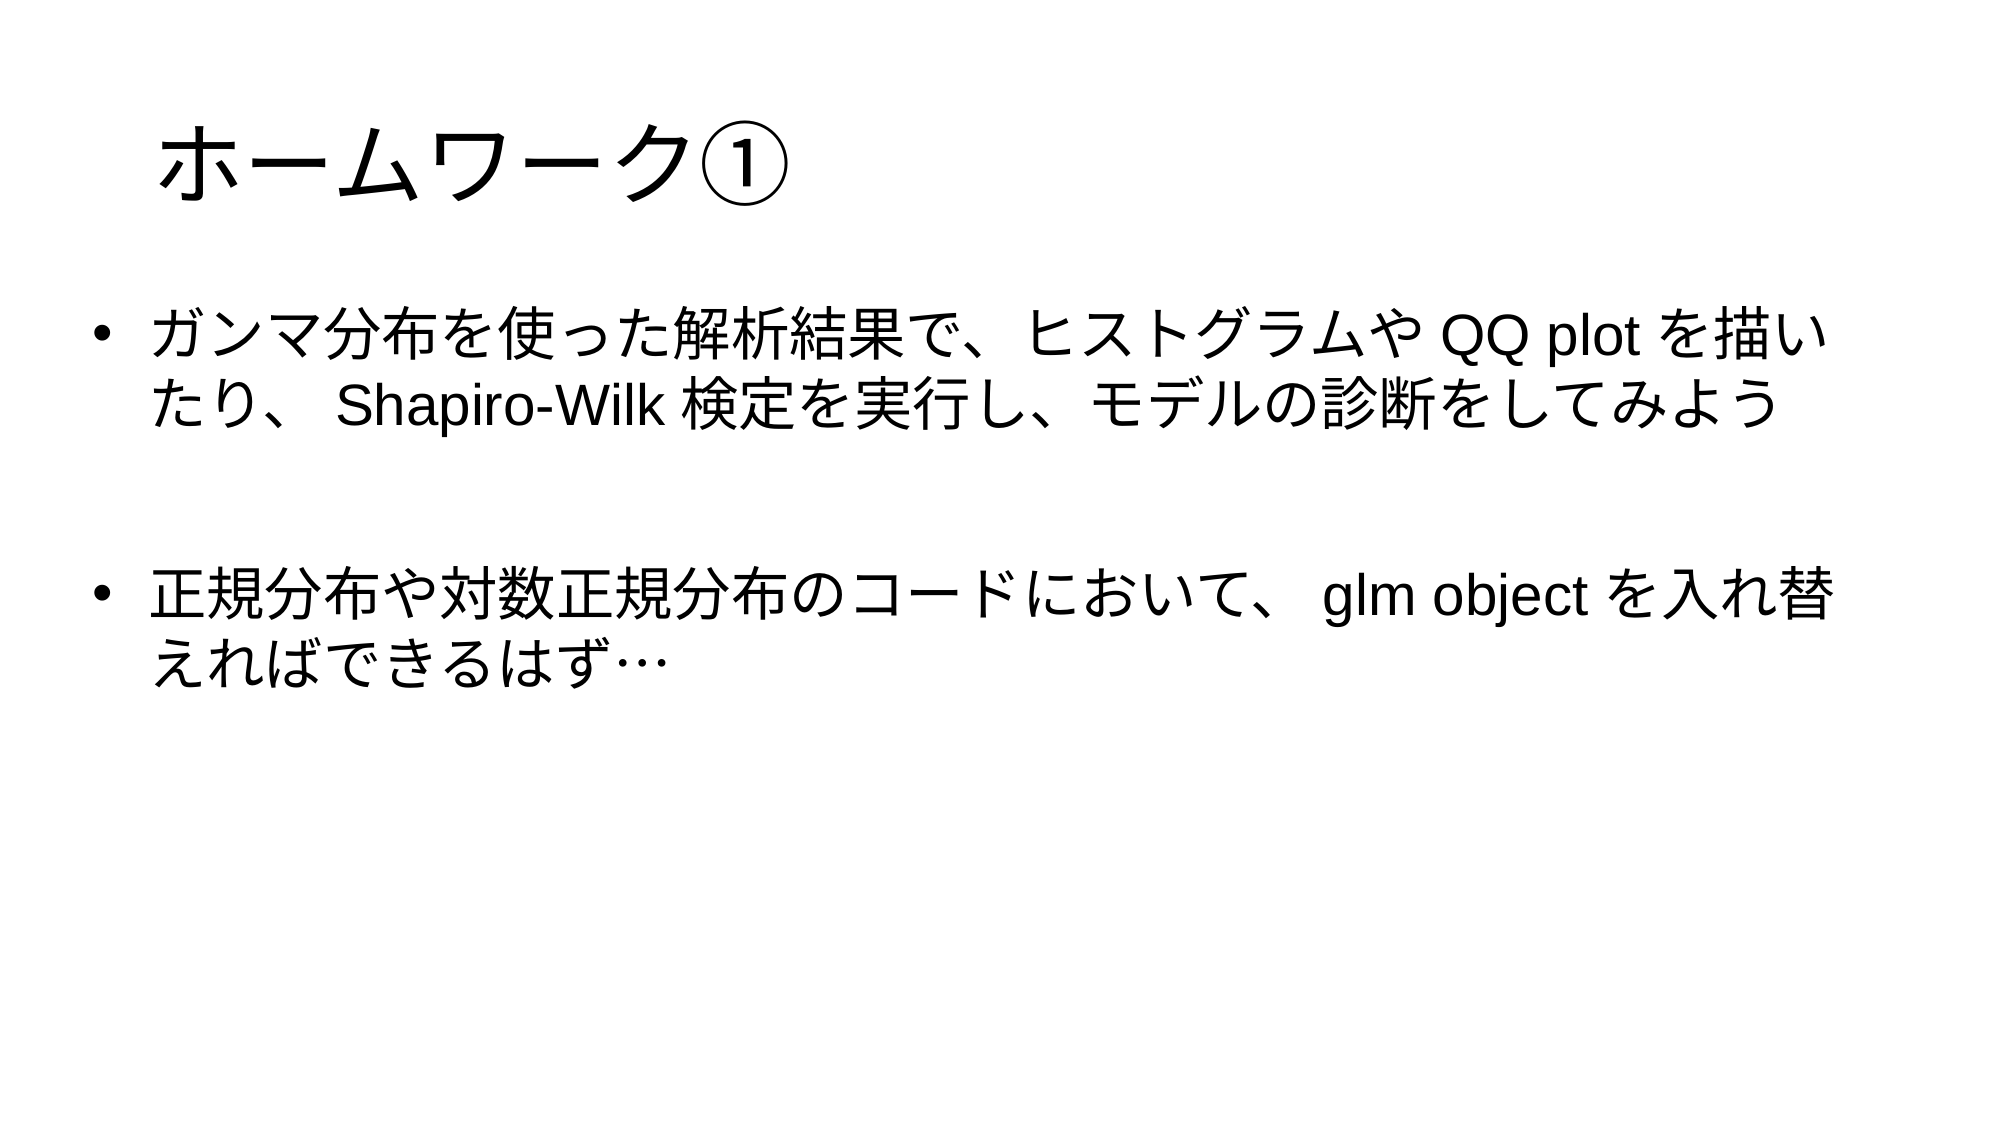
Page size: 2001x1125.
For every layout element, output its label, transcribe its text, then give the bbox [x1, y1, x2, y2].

text_box ガンマ分布を使った解析結果で、ヒストグラムやQQ plotを描いたり、Shapiro-Wilk検定を実行し、モデルの診断をしてみよう 正規分布や対数正規分布のコードにおいて、glm objectを入れ替えればできるはず… [77, 289, 1893, 705]
text_box ホームワーク① [137, 59, 1863, 278]
